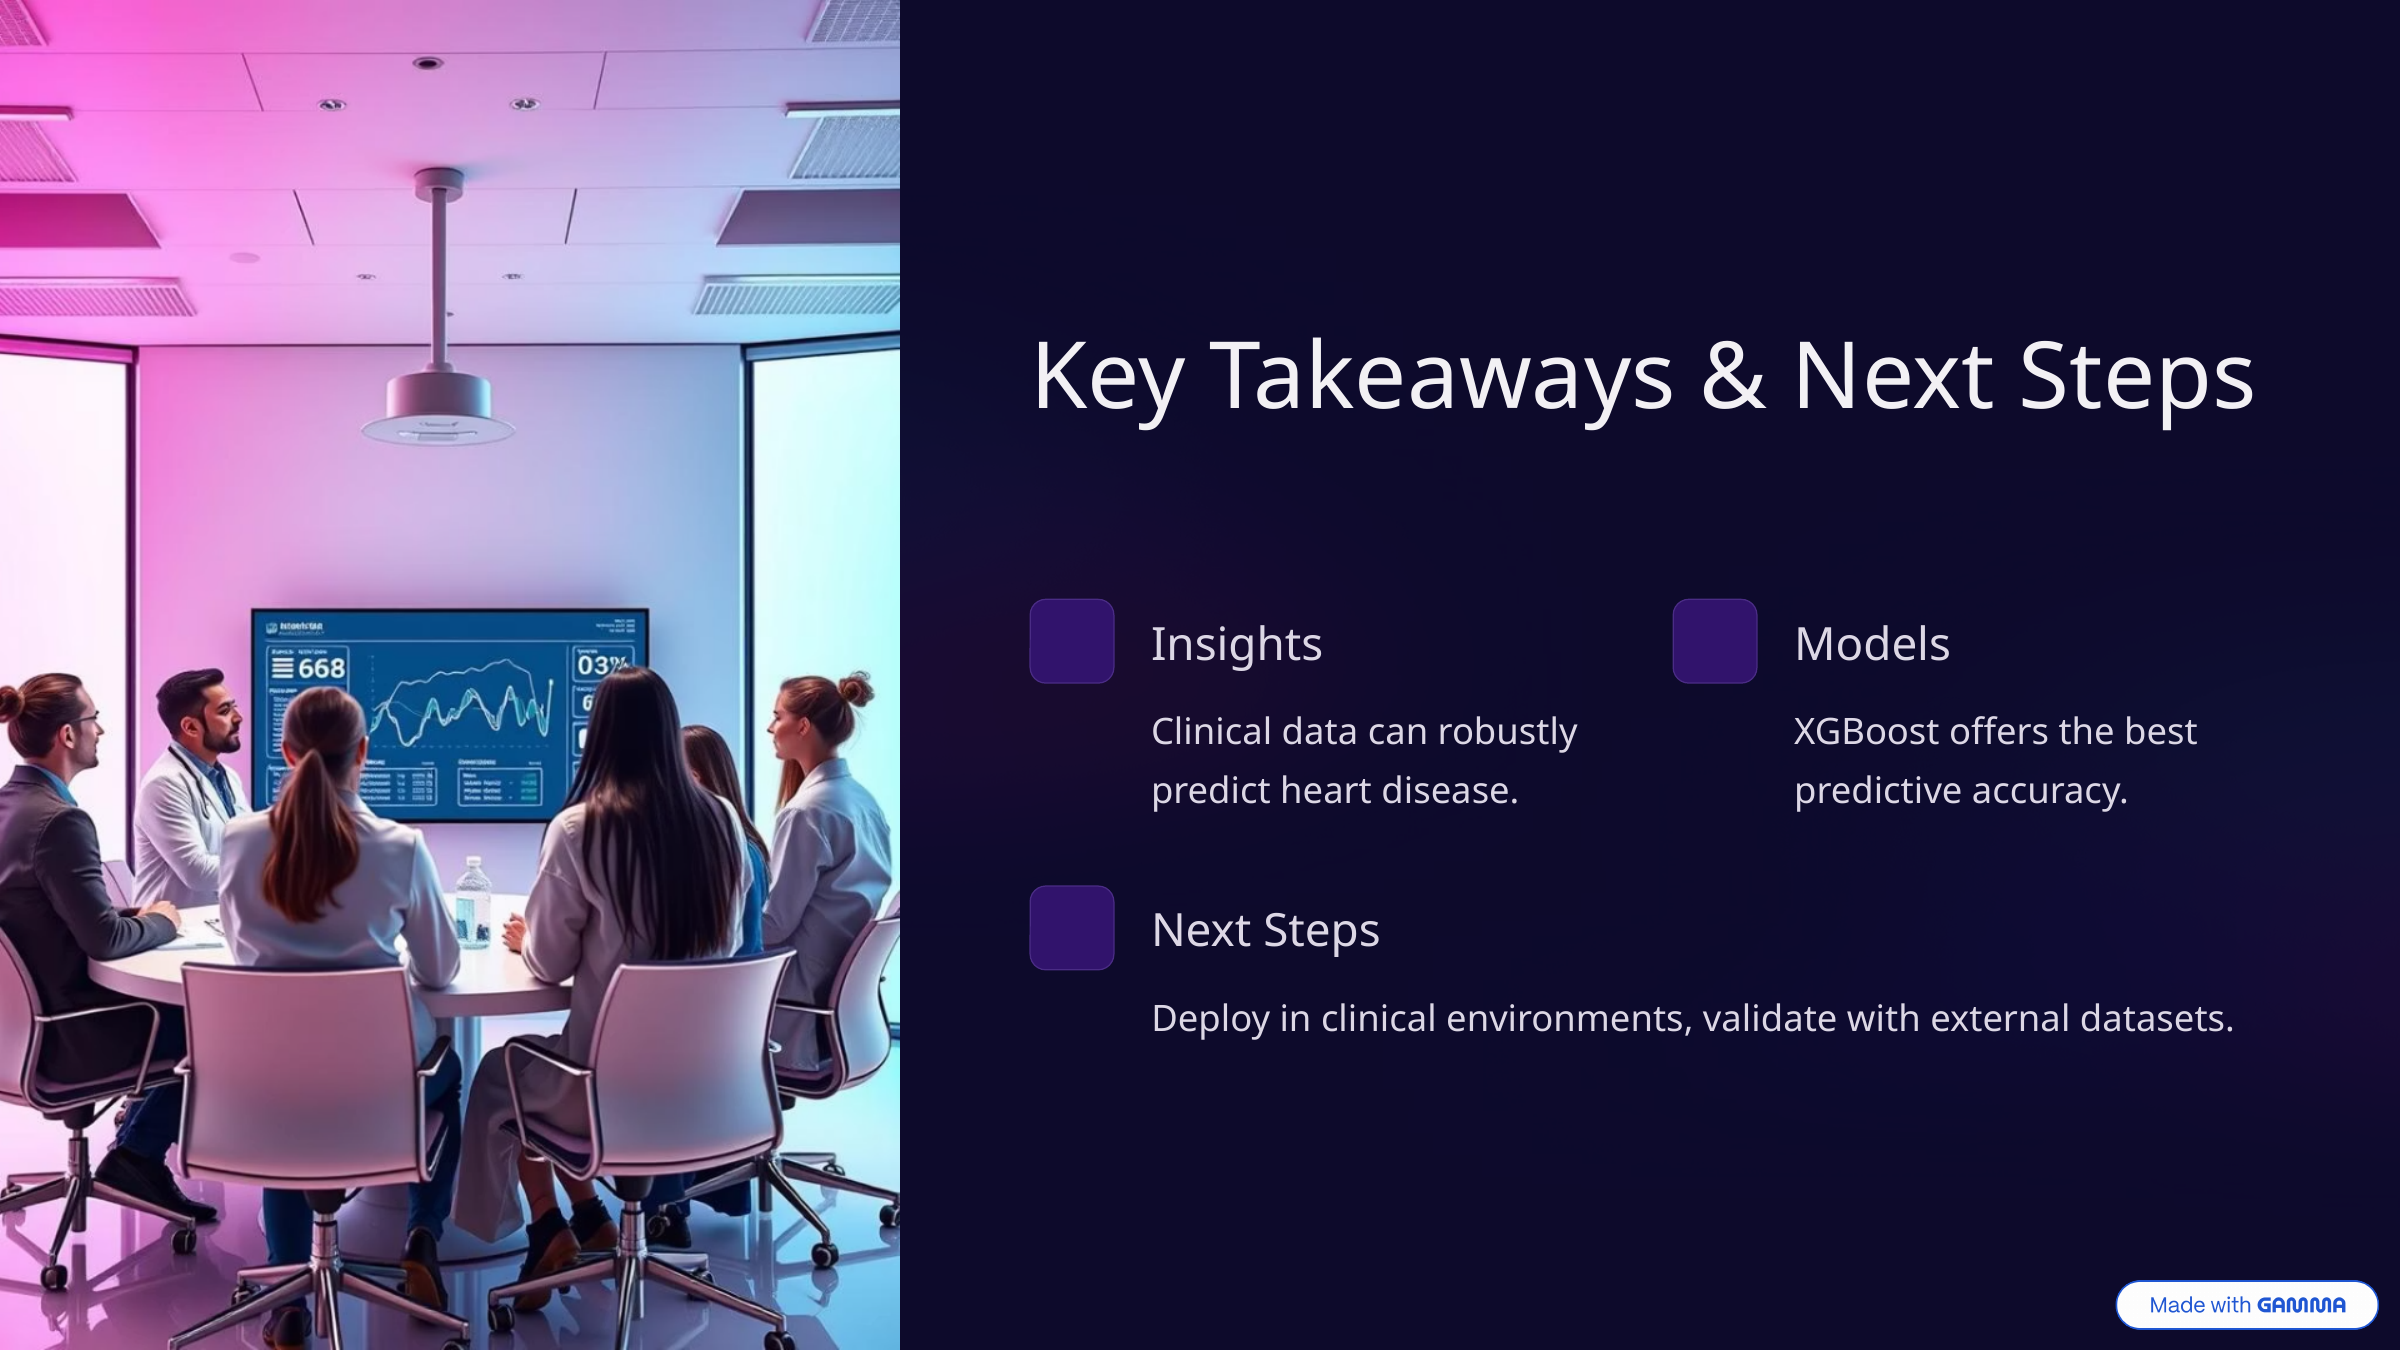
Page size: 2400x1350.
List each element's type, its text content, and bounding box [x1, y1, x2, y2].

text_box [1030, 886, 1114, 970]
picture [0, 0, 900, 1350]
text_box Next Steps [1151, 898, 1617, 957]
text_box Clinical data can robustly predict heart disease. [1151, 692, 1627, 812]
text_box Insights [1151, 612, 1617, 671]
text_box Deploy in clinical environments, validate with external datasets. [1151, 979, 2270, 1039]
text_box [1030, 599, 1114, 684]
picture [2106, 1271, 2389, 1339]
text_box XGBoost offers the best predictive accuracy. [1794, 692, 2270, 812]
text_box [1673, 599, 1757, 684]
text_box Models [1794, 612, 2260, 671]
text_box Key Takeaways & Next Steps [1030, 311, 2270, 544]
